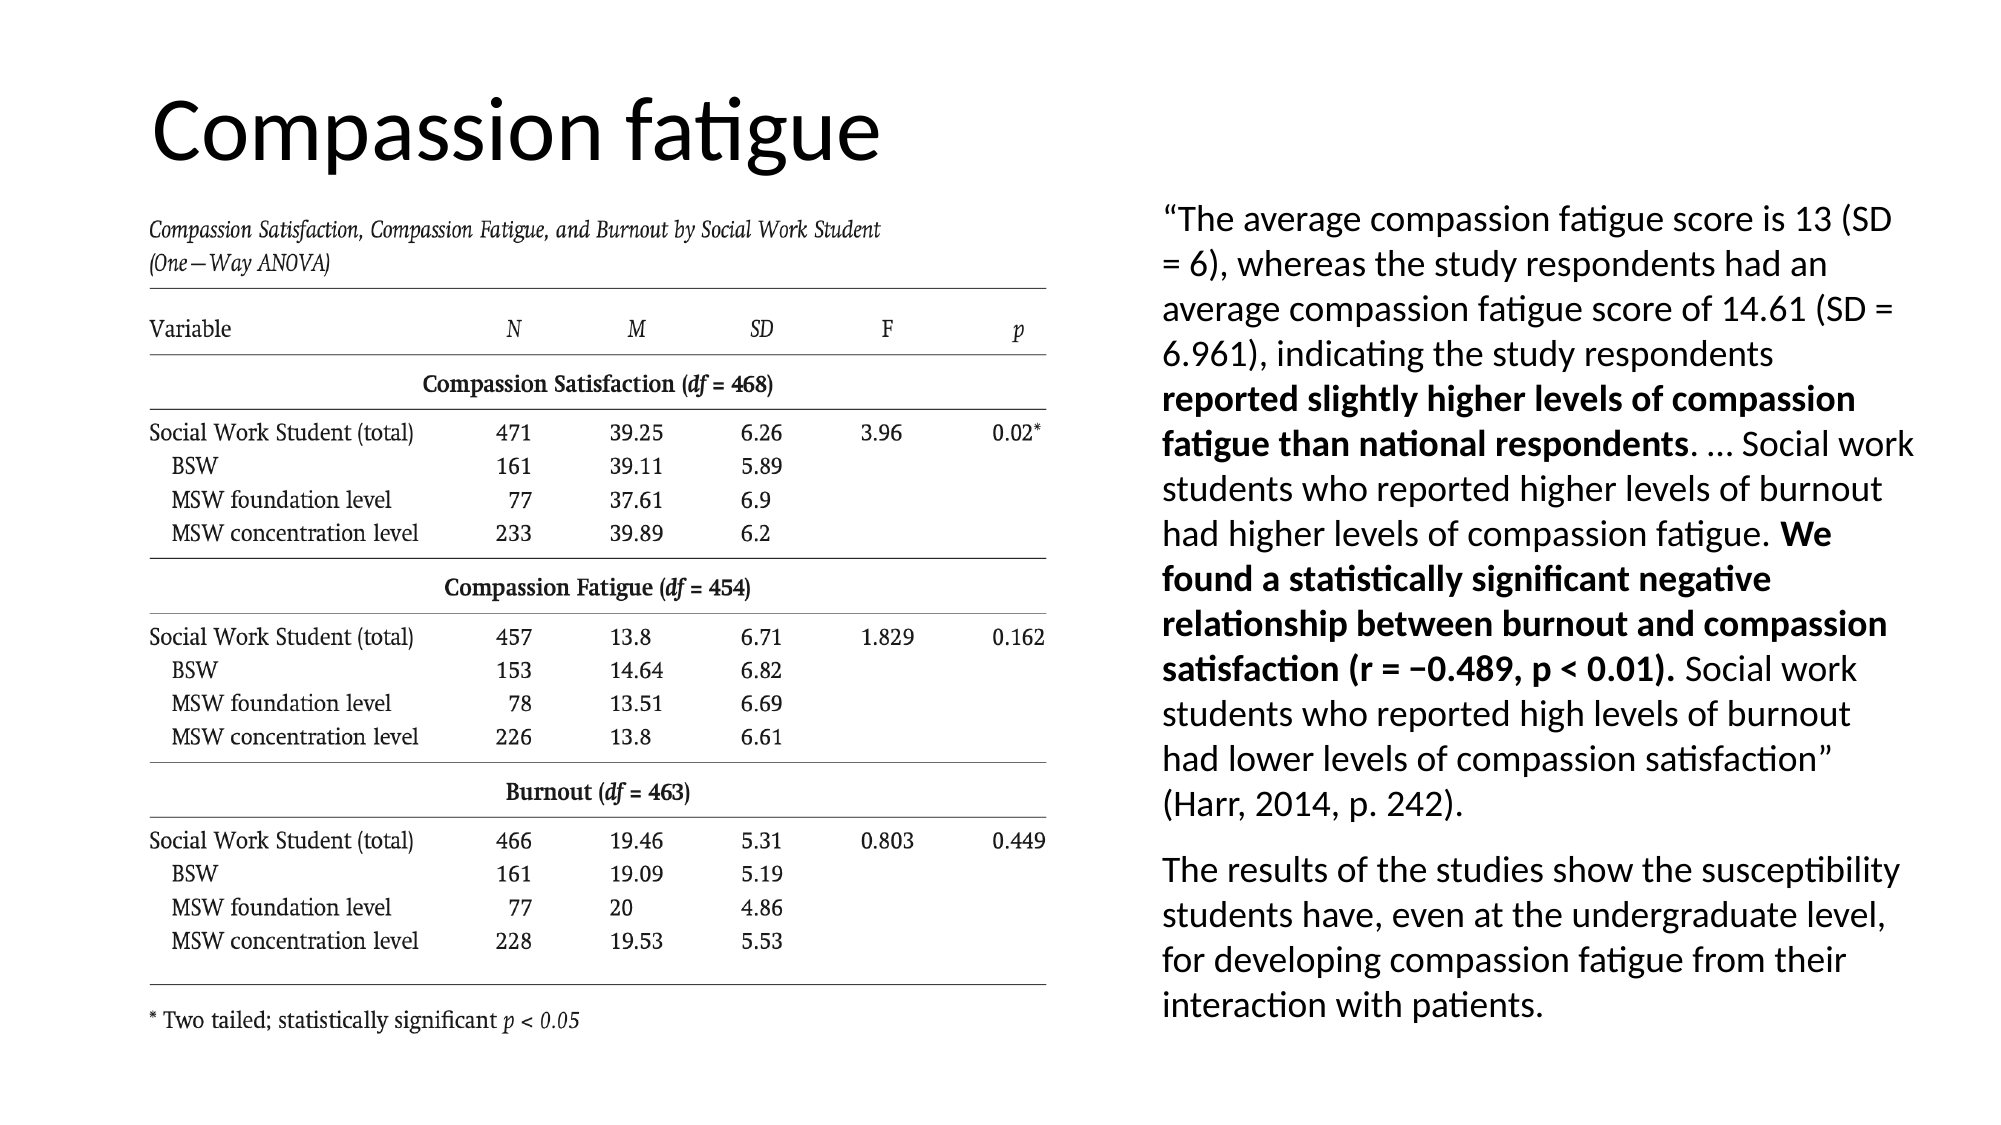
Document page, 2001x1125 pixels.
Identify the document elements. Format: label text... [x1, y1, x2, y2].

text_box “The average compassion fatigue score is 13 (SD = 6), whereas the study respondents had an average compassion fatigue score of 14.61 (SD = 6.961), indicating the study respondents reported slightly higher levels of compassion fatigue than national respondents. … Social work students who reported higher levels of burnout had higher levels of compassion fatigue. We found a statistically significant negative relationship between burnout and compassion satisfaction (r = −0.489, p < 0.01). Social work students who reported high levels of burnout had lower levels of compassion satisfaction” (Harr, 2014, p. 242). The results of the studies show the susceptibility students have, even at the undergraduate level, for developing compassion fatigue from their interaction with patients. [1147, 186, 1931, 1033]
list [137, 212, 1088, 1041]
title Compassion fatigue [137, 22, 1863, 240]
